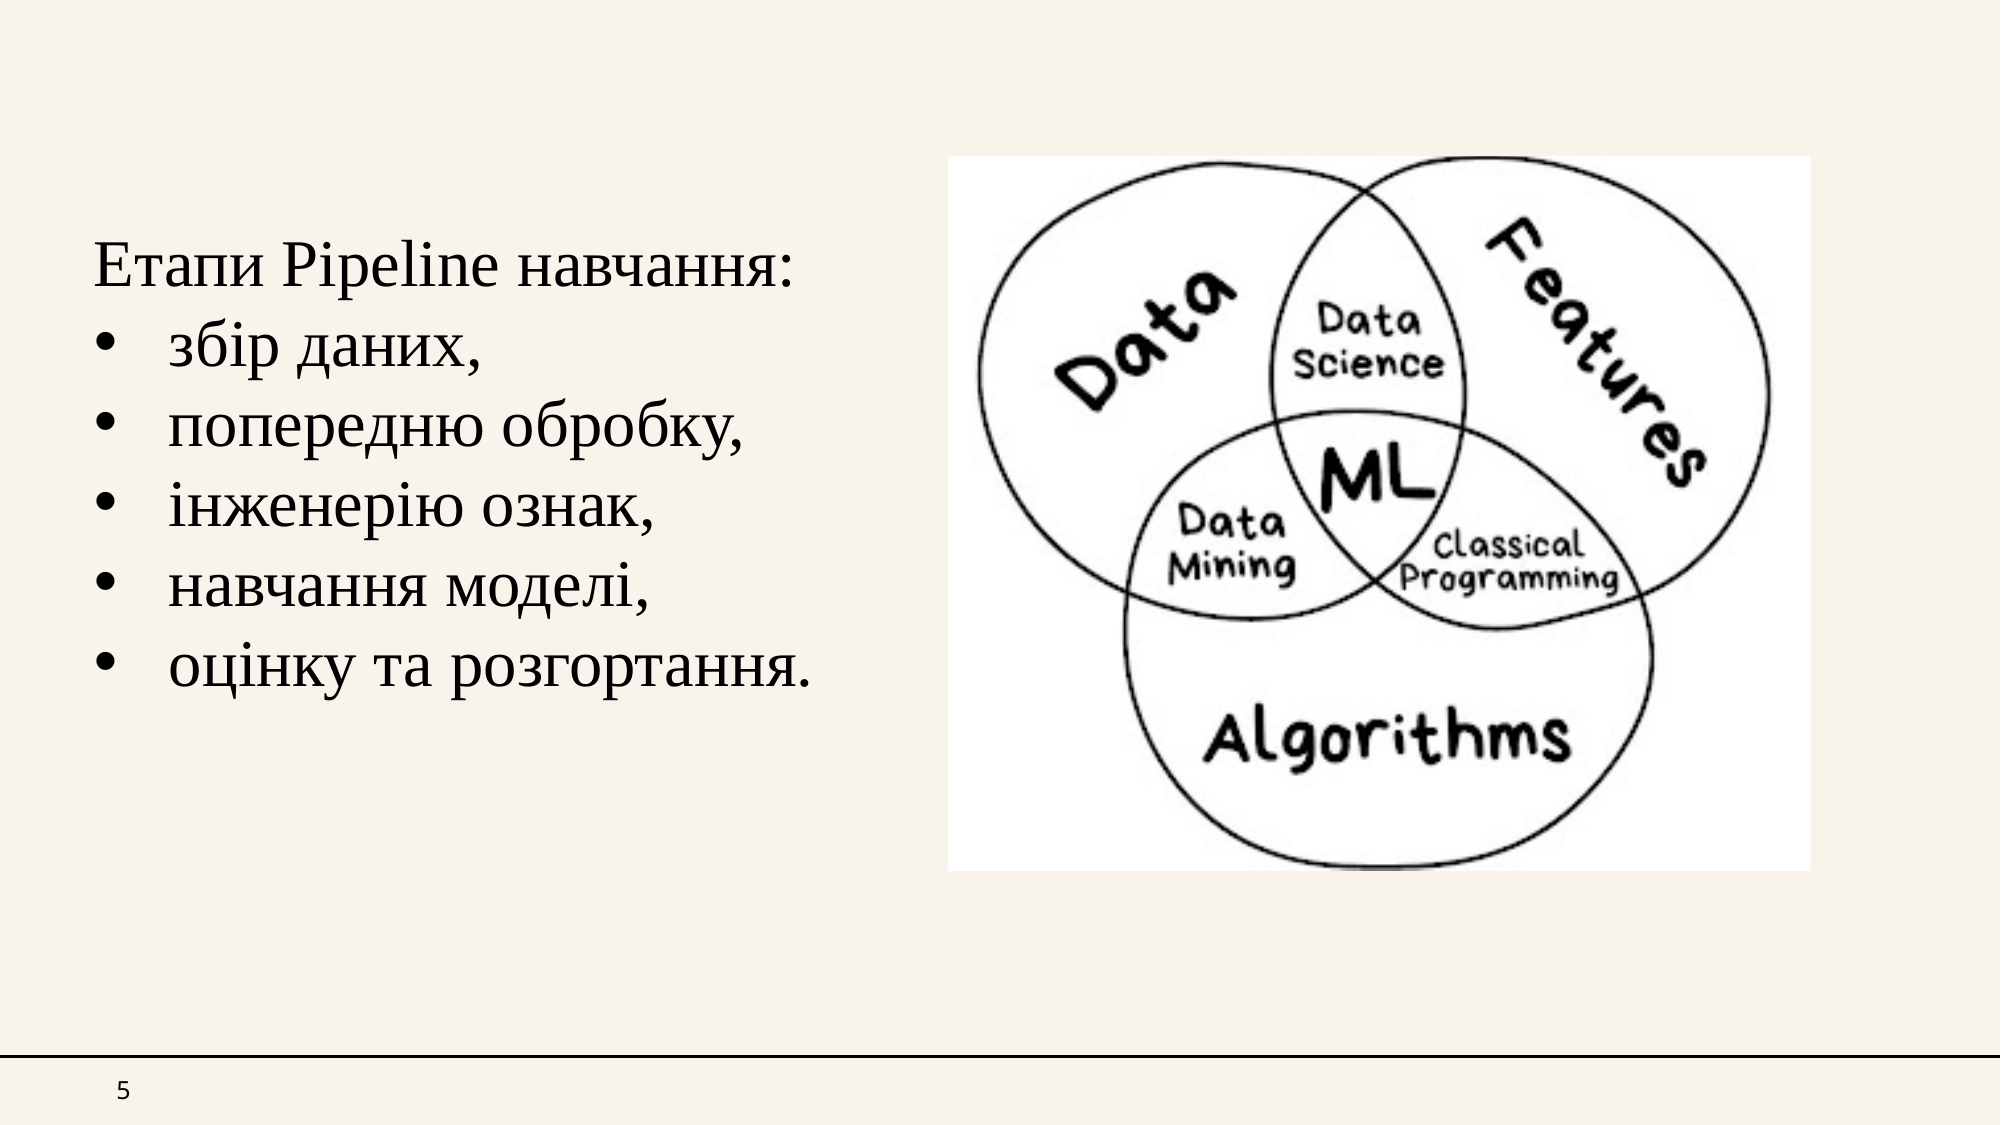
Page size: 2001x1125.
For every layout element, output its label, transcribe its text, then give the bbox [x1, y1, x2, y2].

picture [948, 155, 1811, 871]
slide_number 5 [101, 1069, 258, 1115]
text_box Етапи Pipeline навчання: збір даних, попередню обробку, інженерію ознак, навчання моделі, оцінку та розгортання. [79, 212, 877, 708]
